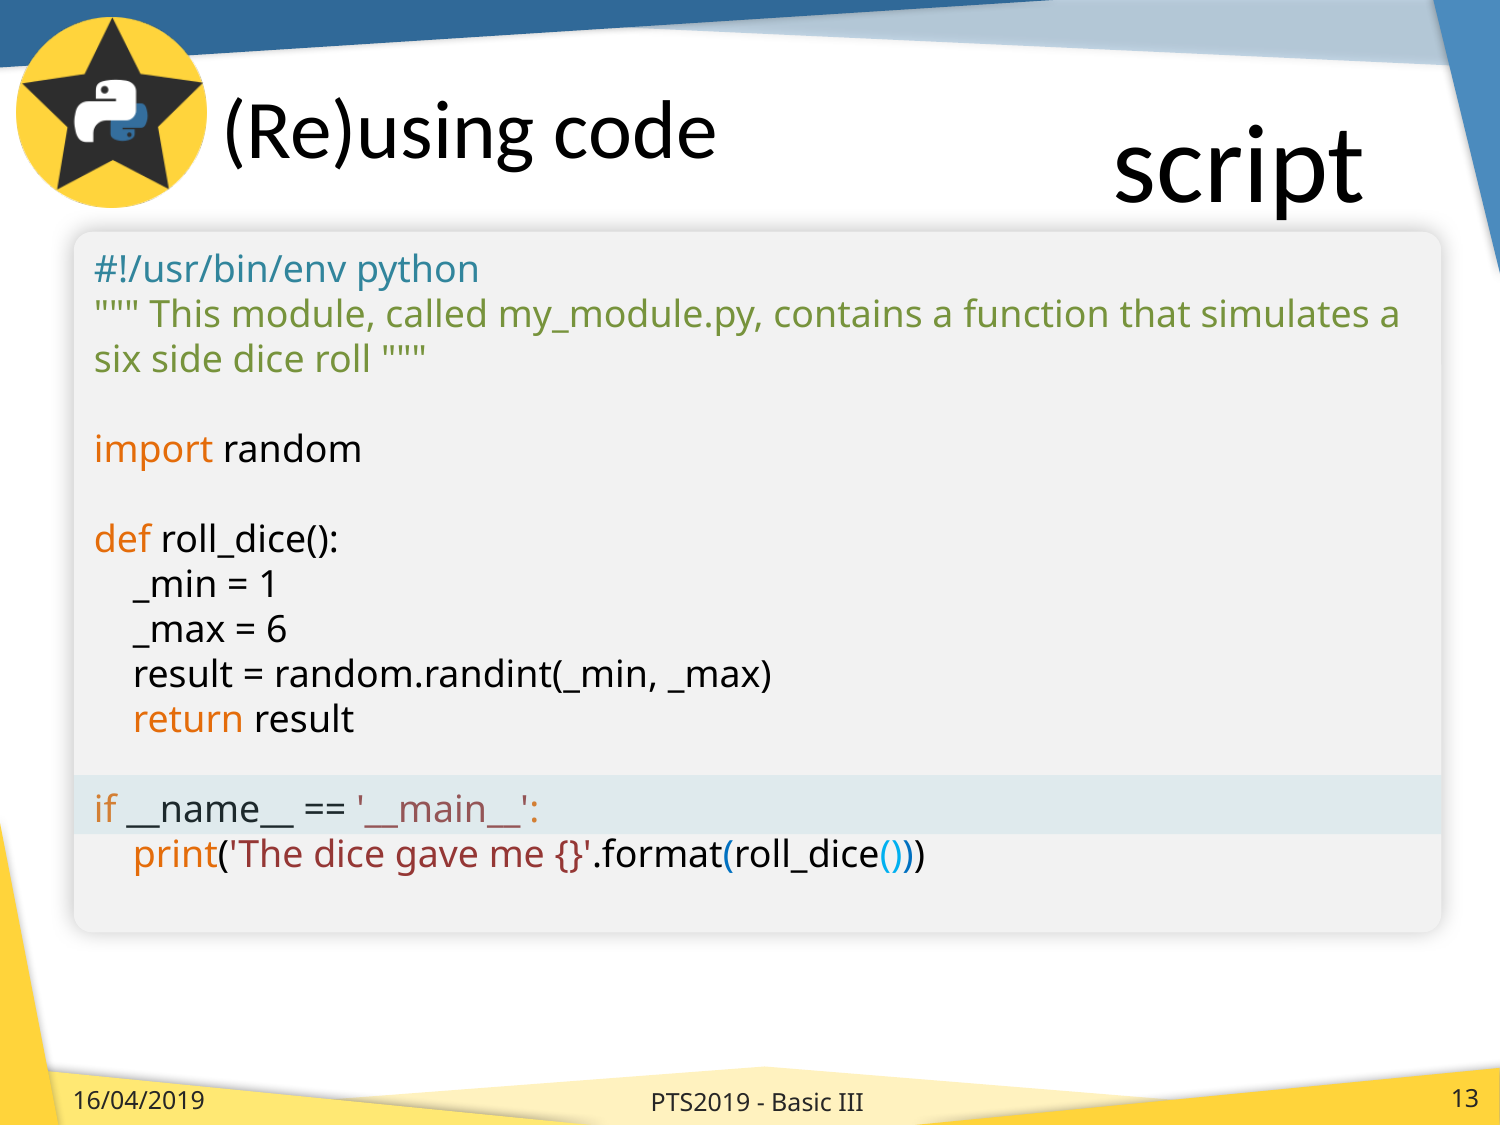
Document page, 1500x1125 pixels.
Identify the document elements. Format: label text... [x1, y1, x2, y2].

text_box script [891, 97, 1500, 235]
title (Re)using code [206, 66, 1425, 185]
footer PTS2019 - Basic III [520, 1071, 995, 1125]
text_box [72, 773, 1443, 836]
picture [16, 17, 207, 208]
slide_number 13 [1144, 1082, 1495, 1118]
text_box #!/usr/bin/env python """ This module, called my_module.py, contains a function that simulates a six side dice roll """ import random def roll_dice(): _min = 1 _max = 6 result = random.randint(_min, _max) return result if __name__ == '__main__': print('The dice gave me {}'.format(roll_dice())) [71, 229, 1444, 935]
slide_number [57, 1082, 408, 1118]
